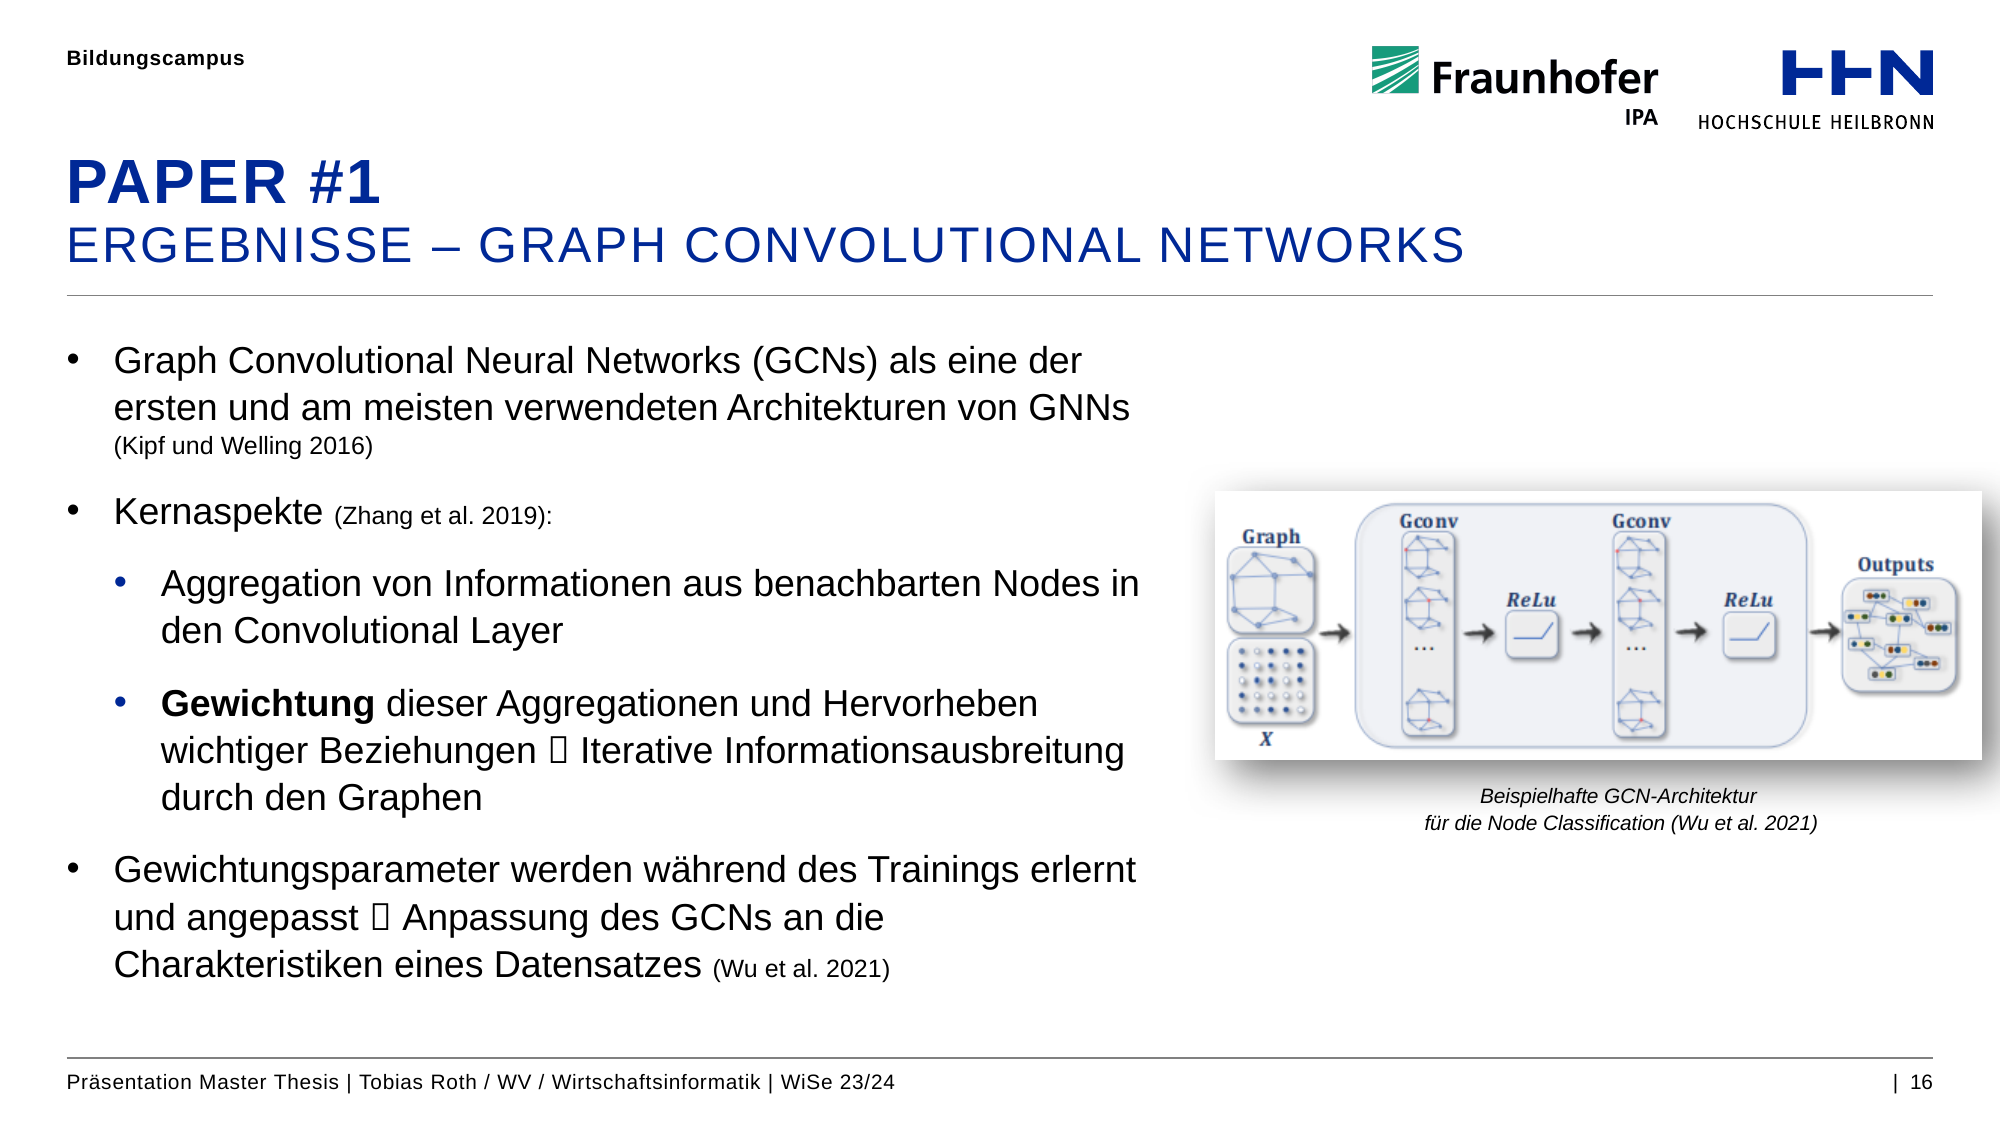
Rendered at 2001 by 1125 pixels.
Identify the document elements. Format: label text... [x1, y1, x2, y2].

slide_number | 16 [1621, 1068, 1933, 1105]
picture [1215, 491, 1982, 760]
picture [1370, 44, 1660, 128]
text_box Beispielhafte GCN-Architektur für die Node Classification (Wu et al. 2021) [1258, 781, 1984, 844]
list Graph Convolutional Neural Networks (GCNs) als eine der ersten und am meisten verwendeten Architekturen von GNNs (Kipf und Welling 2016) Kernaspekte (Zhang et al. 2019): Aggregation von Informationen aus benachbarten Nodes in den Convolutional Layer Gewichtung dieser Aggregationen und Hervorheben wichtiger Beziehungen  Iterative Informationsausbreitung durch den Graphen Gewichtungsparameter werden während des Trainings erlernt und angepasst  Anpassung des GCNs an die Charakteristiken eines Datensatzes (Wu et al. 2021) [66, 333, 1145, 1025]
slide_number Bildungscampus [66, 45, 1277, 81]
title Paper #1 Ergebnisse – Graph Convolutional Networks [66, 147, 1933, 290]
footer Präsentation Master Thesis | Tobias Roth / WV / Wirtschaftsinformatik | WiSe 23/24 [66, 1068, 1277, 1105]
